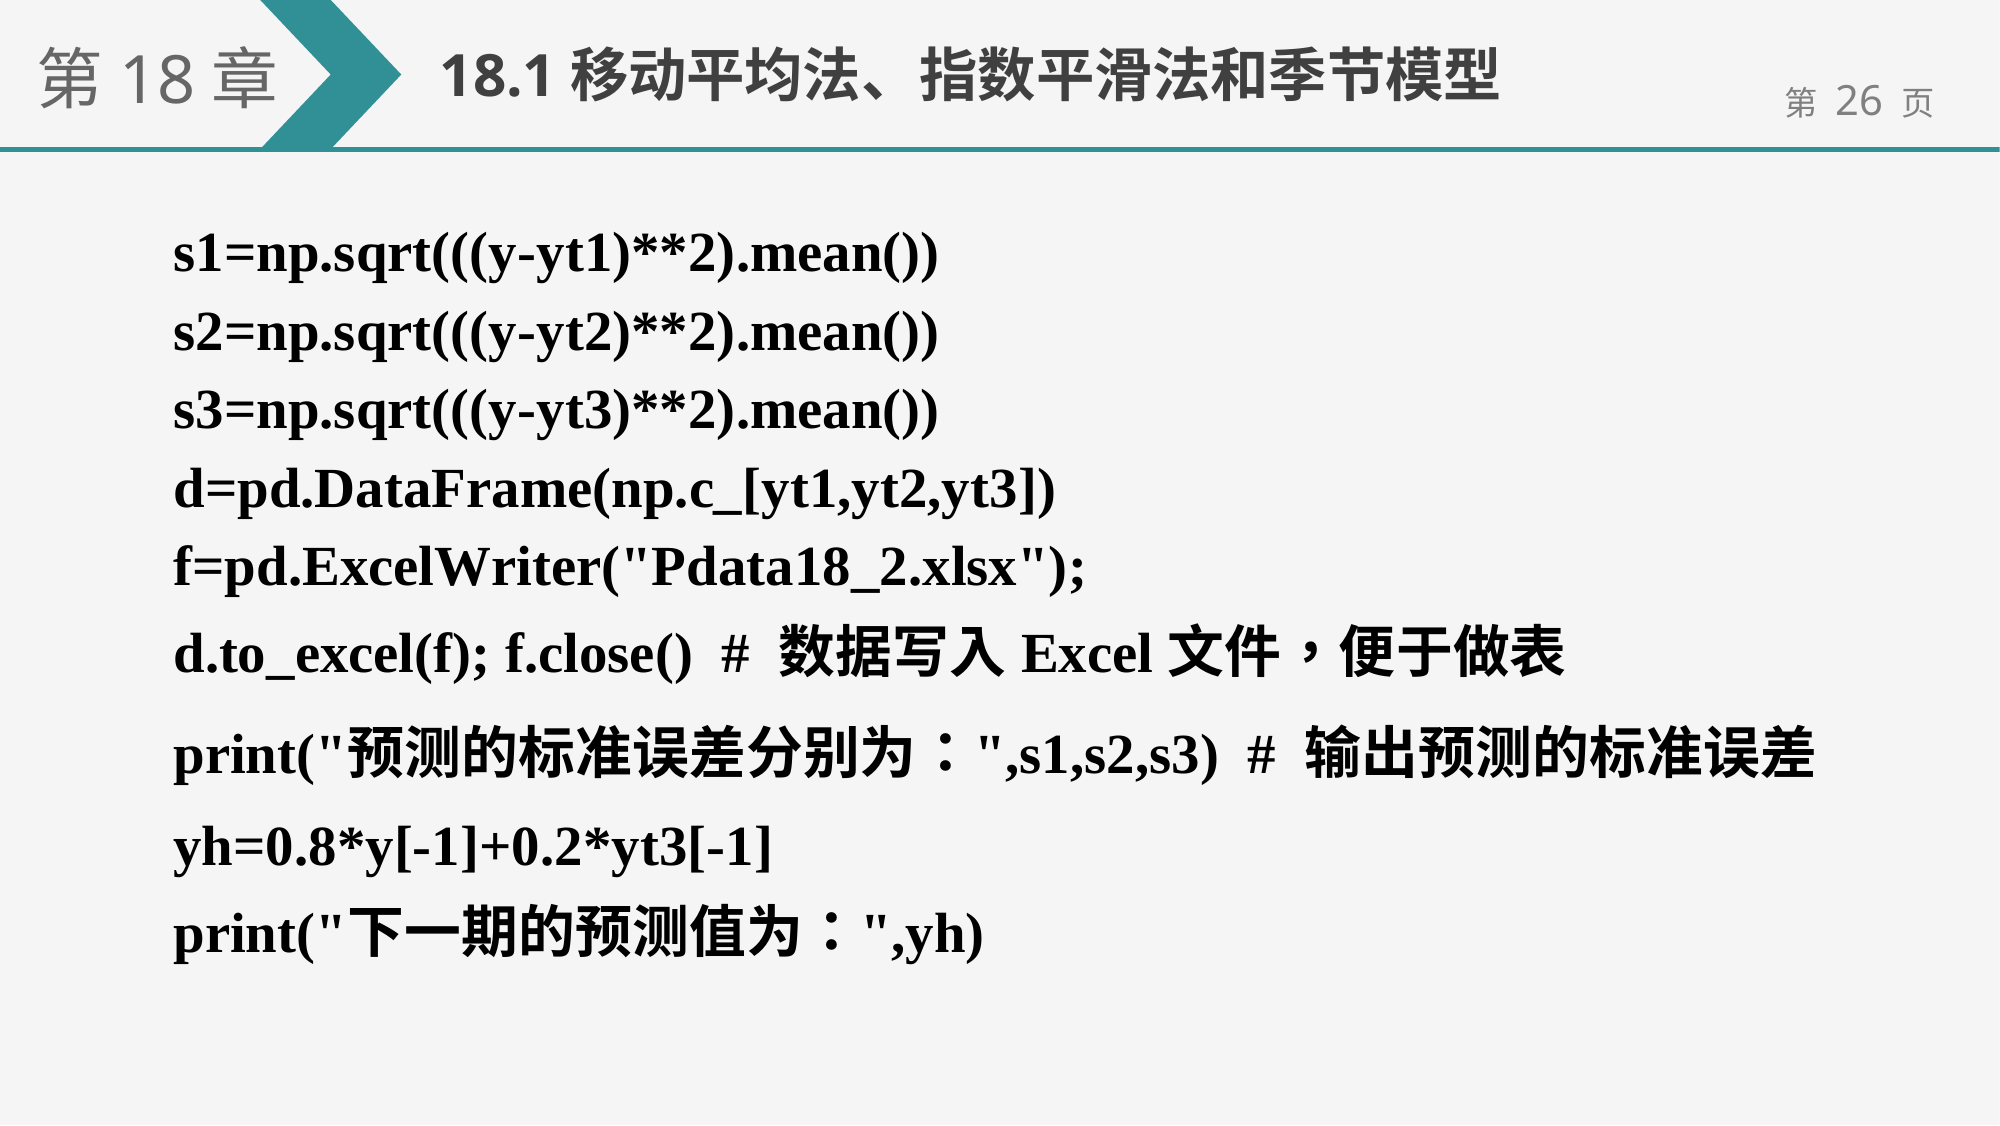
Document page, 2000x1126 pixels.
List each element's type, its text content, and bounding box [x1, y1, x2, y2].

text_box [258, 0, 403, 148]
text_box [59, 218, 1907, 1023]
text_box 18.1移动平均法、指数平滑法和季节模型 [424, 31, 1804, 116]
text_box 第18章 [21, 29, 294, 125]
